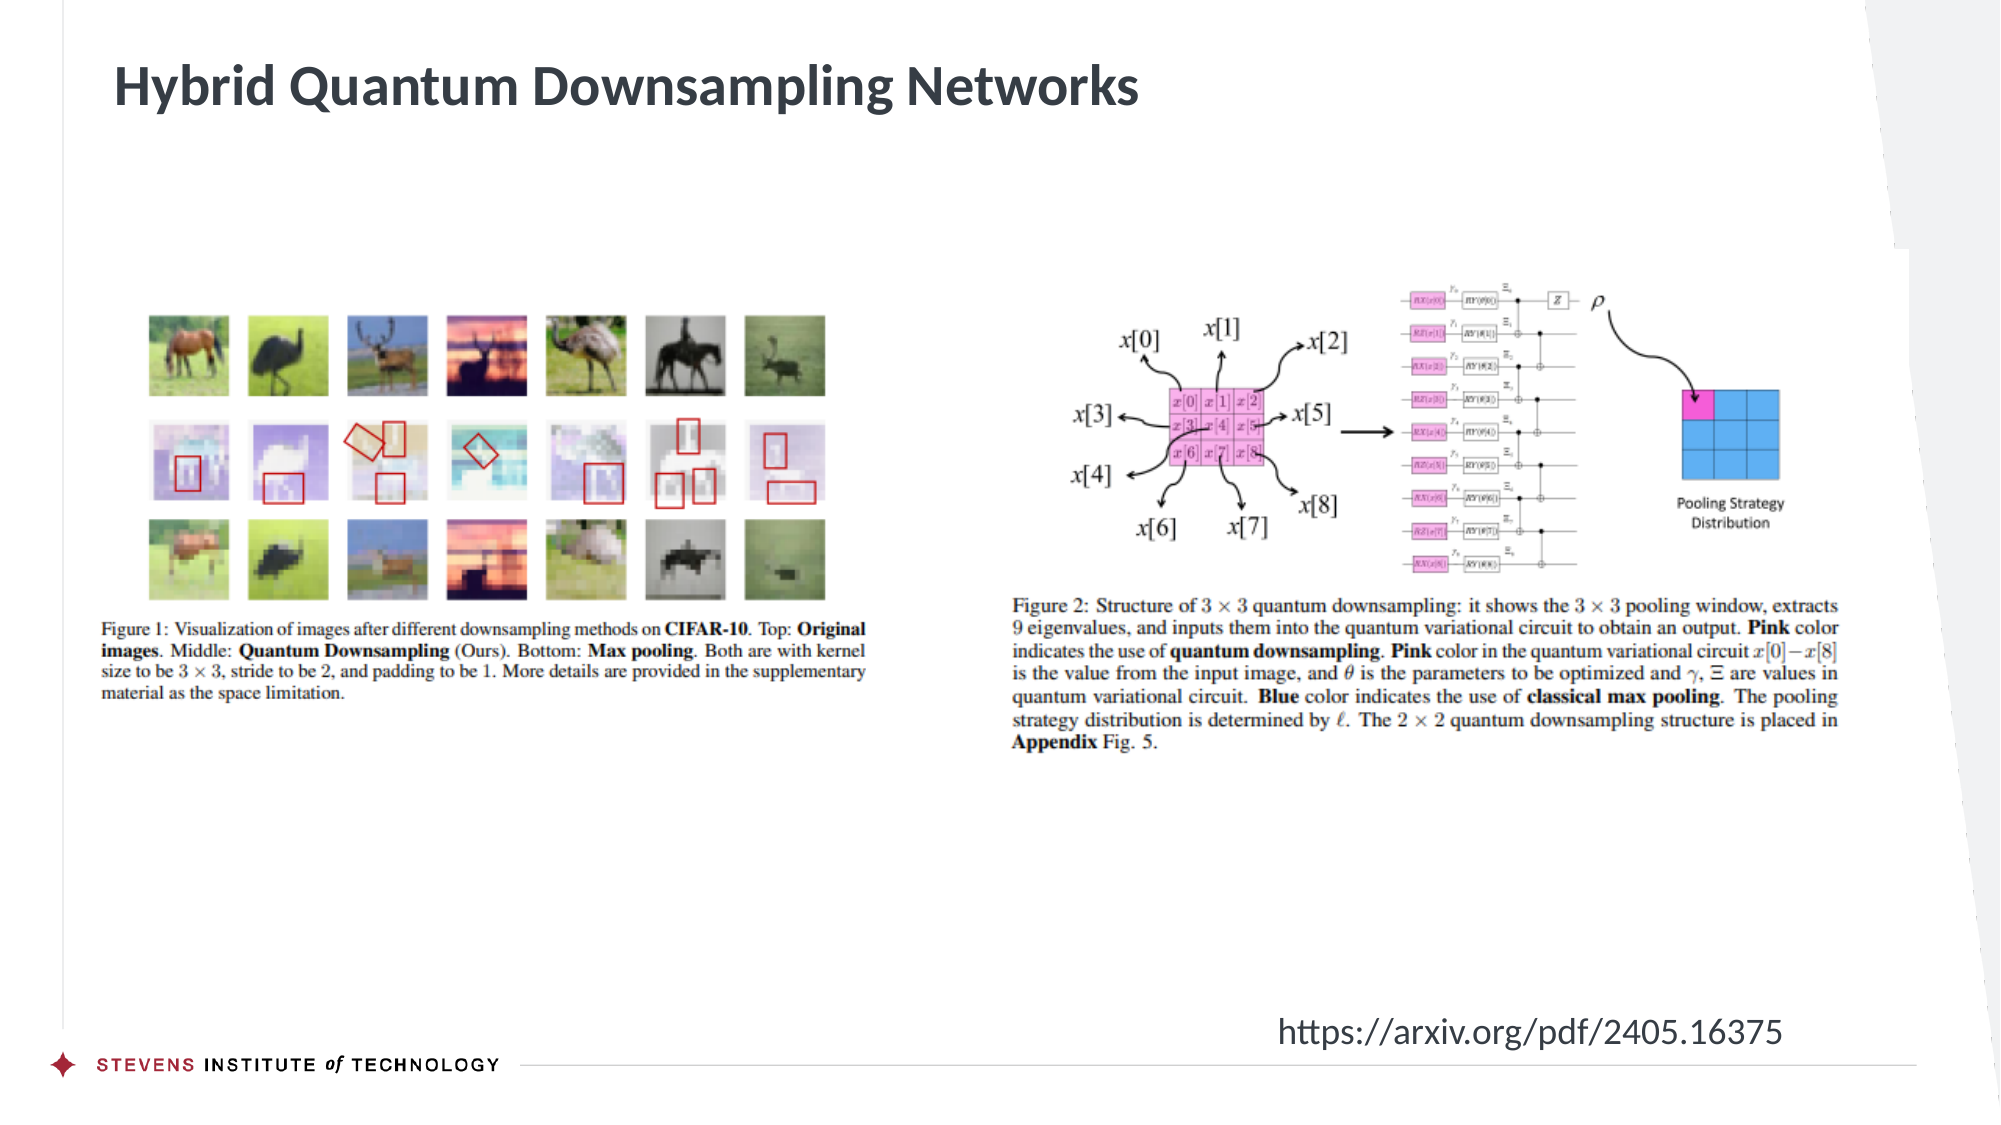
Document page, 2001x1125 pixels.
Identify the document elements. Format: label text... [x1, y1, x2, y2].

picture [1005, 249, 1909, 758]
picture [90, 266, 921, 741]
slide_number [1538, 1060, 1988, 1090]
slide_number [100, 1035, 544, 1088]
text_box Hybrid Quantum Downsampling Networks [100, 39, 1379, 125]
text_box https://arxiv.org/pdf/2405.16375 [1263, 999, 2000, 1060]
